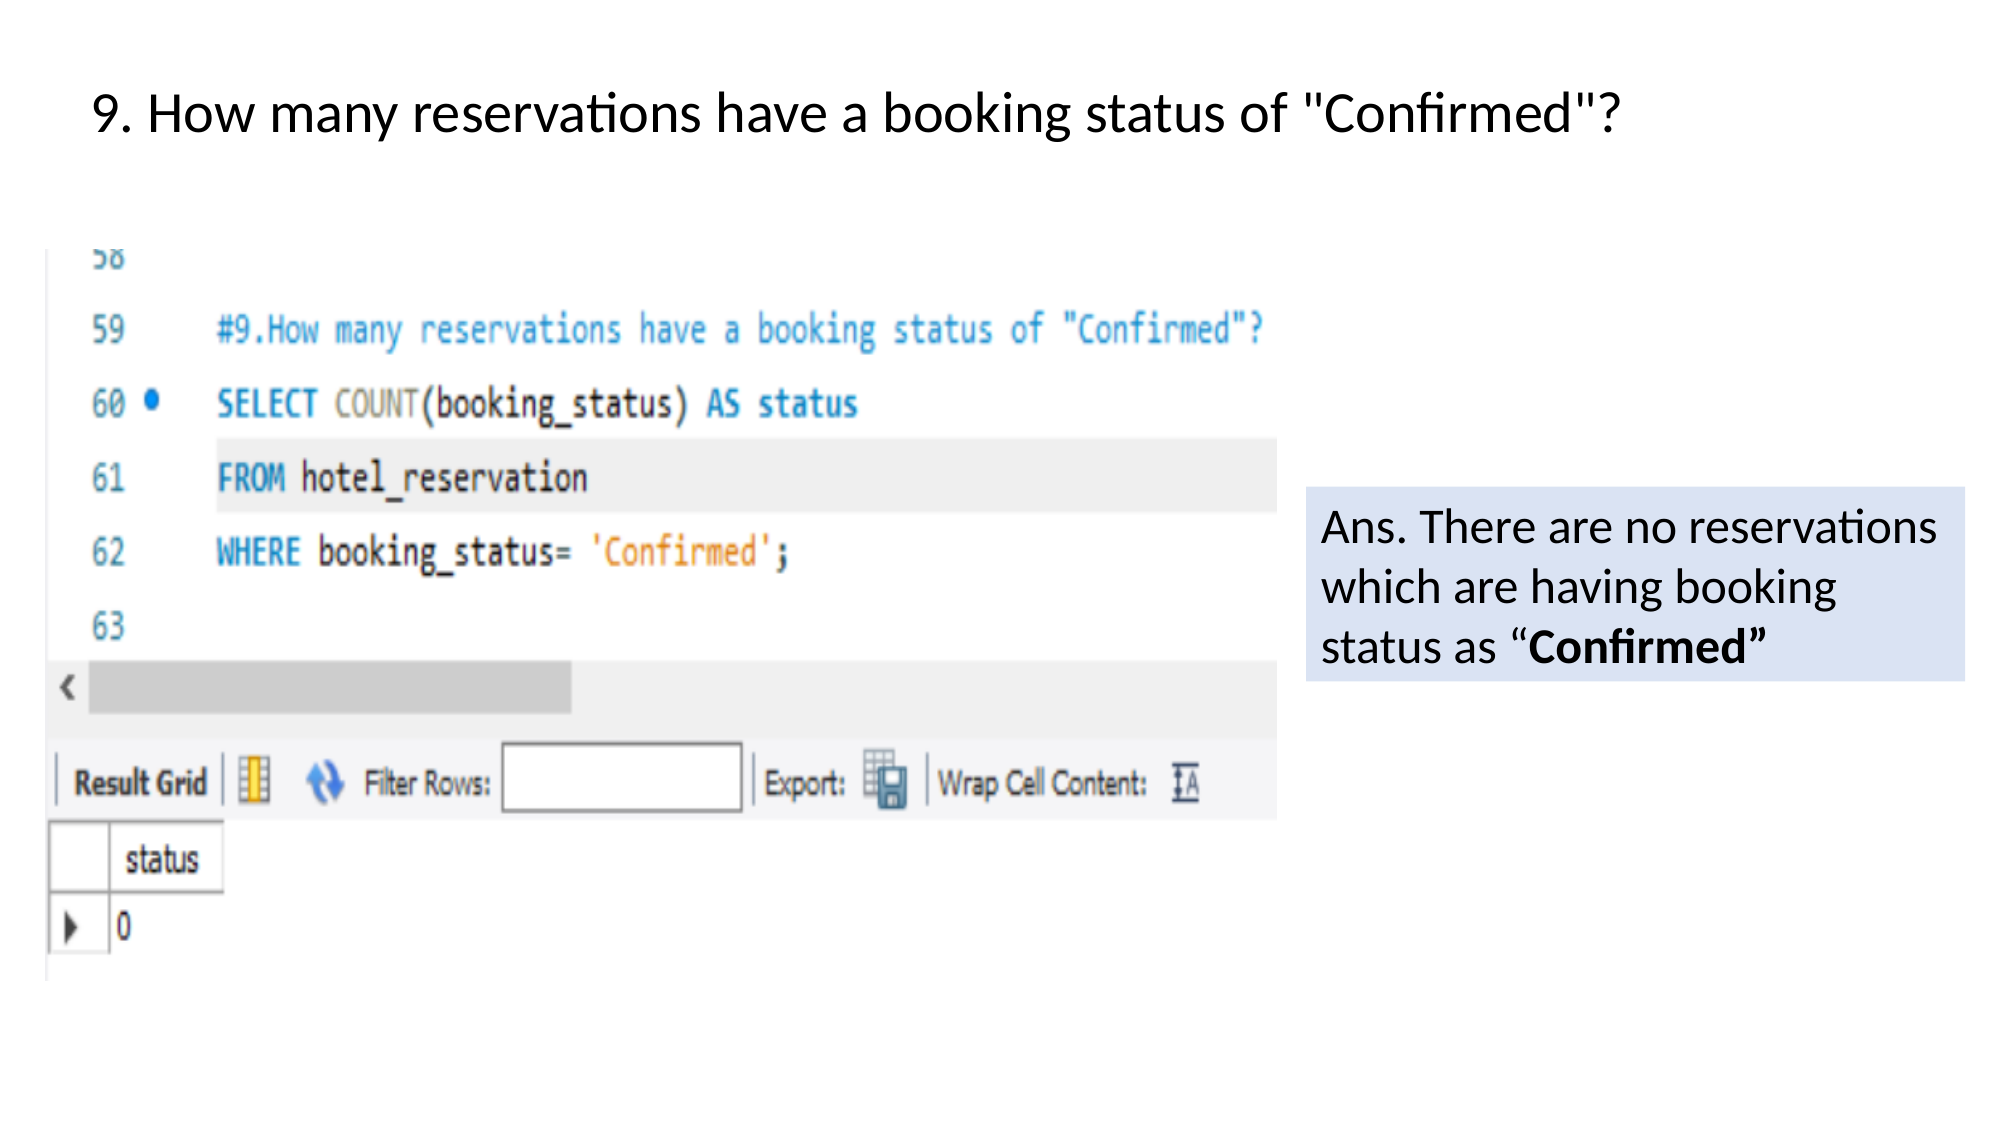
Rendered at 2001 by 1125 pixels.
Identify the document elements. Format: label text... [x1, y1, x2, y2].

list 9. How many reservations have a booking status of "Confirmed"? [75, 75, 1926, 1082]
text_box Ans. There are no reservations which are having booking status as “Confirmed” [1306, 486, 1966, 682]
picture [45, 249, 1277, 981]
